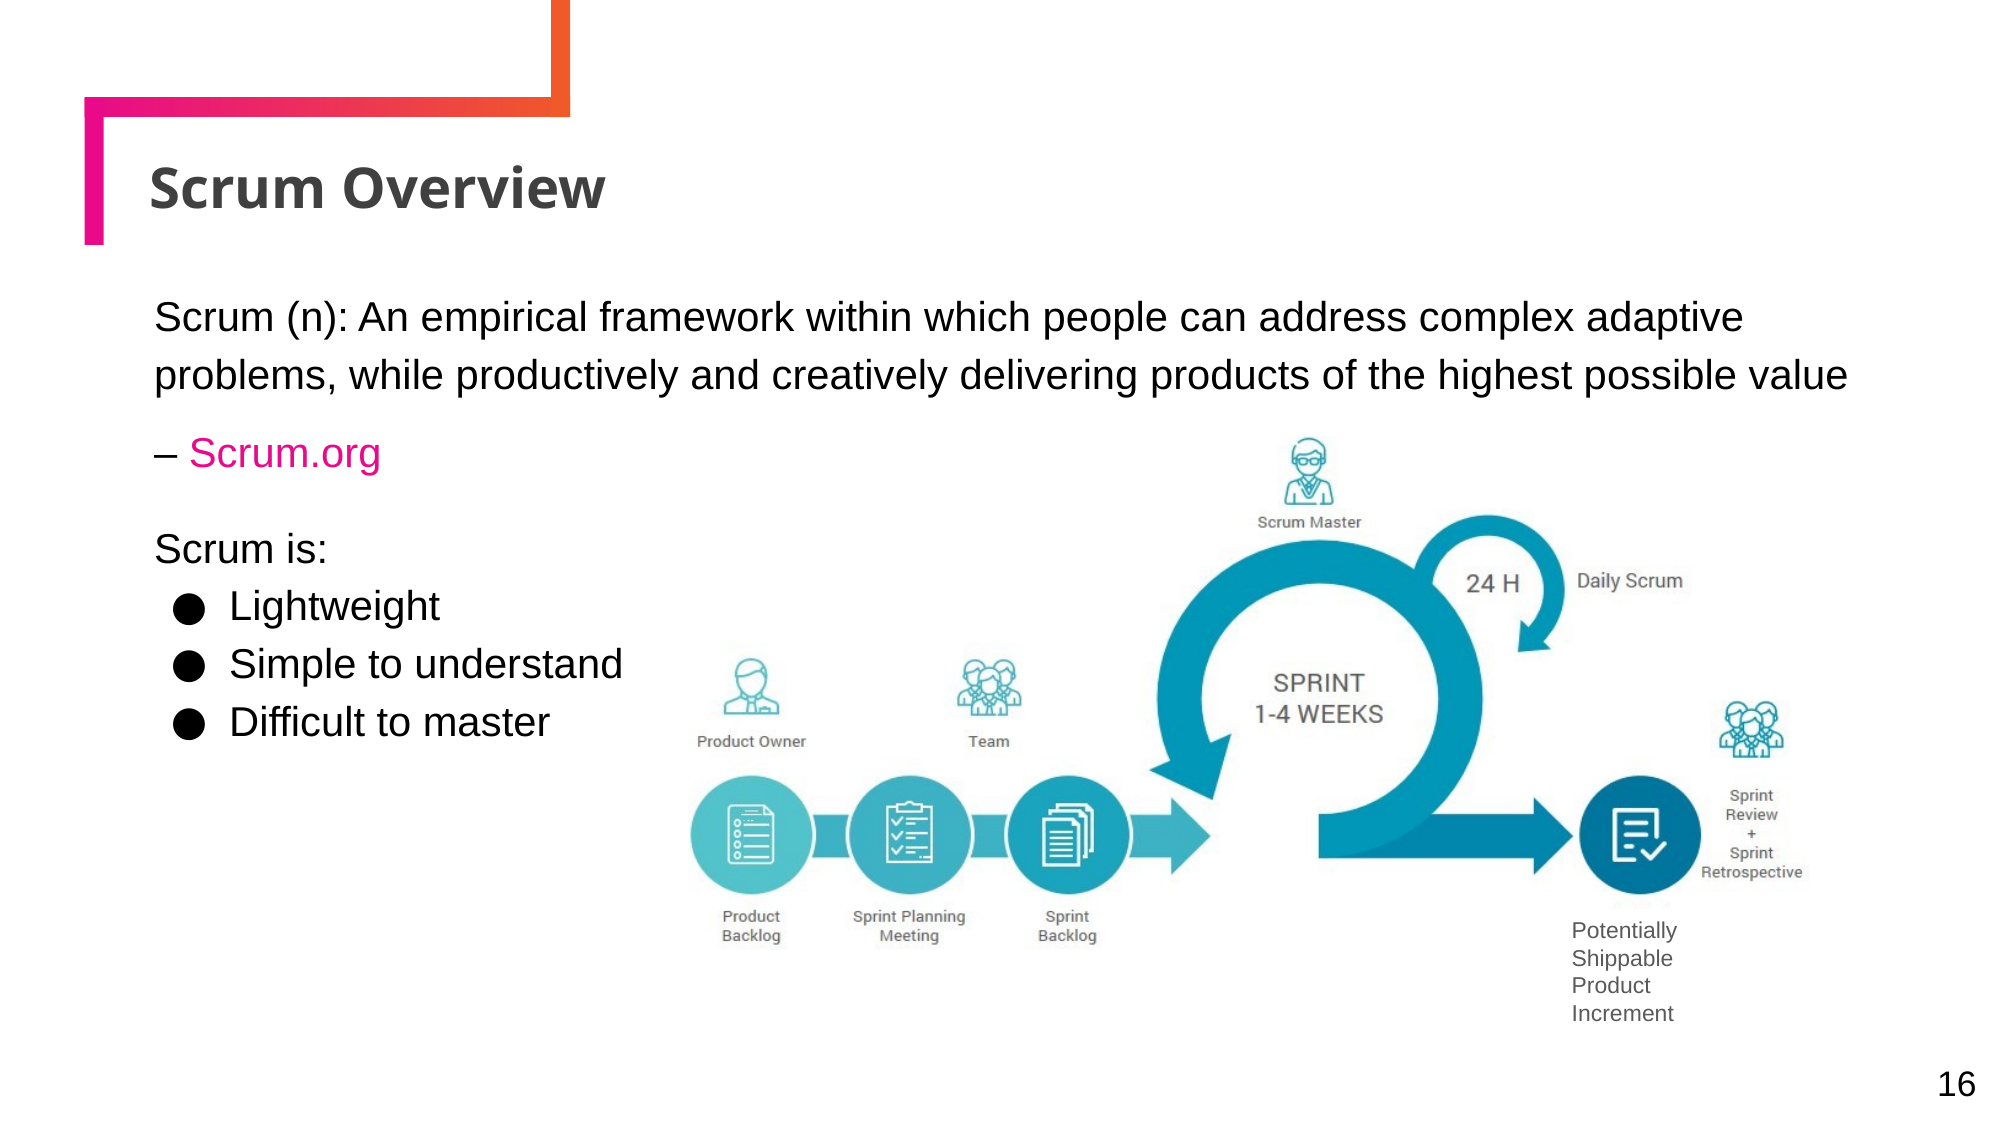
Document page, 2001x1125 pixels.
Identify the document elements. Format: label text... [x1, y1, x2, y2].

subtitle Scrum (n): An empirical framework within which people can address complex adaptive problems, while productively and creatively delivering products of the highest possible value – Scrum.org Scrum is: Lightweight Simple to understand Difficult to master [134, 262, 1921, 1035]
slide_number 16 [1871, 1038, 1992, 1125]
title Scrum Overview [134, 156, 1940, 225]
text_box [685, 436, 1829, 1036]
